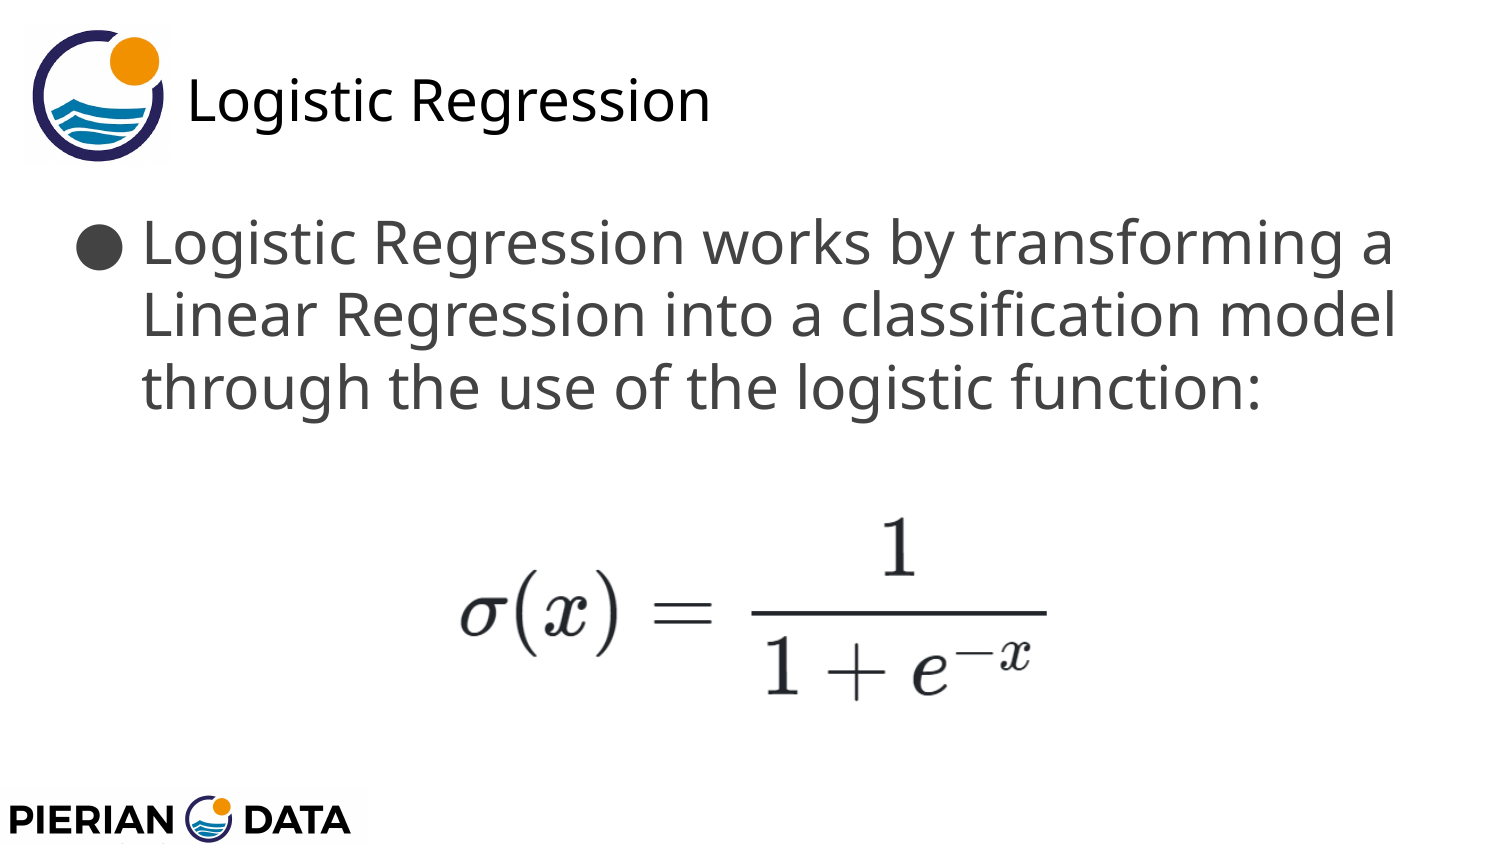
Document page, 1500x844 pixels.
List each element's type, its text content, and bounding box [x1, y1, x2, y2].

picture [436, 440, 1090, 756]
list Logistic Regression works by transforming a Linear Regression into a classification model through the use of the logistic function: [51, 189, 1476, 750]
picture [24, 24, 172, 167]
picture [0, 787, 368, 844]
title Logistic Regression [176, 48, 1449, 143]
